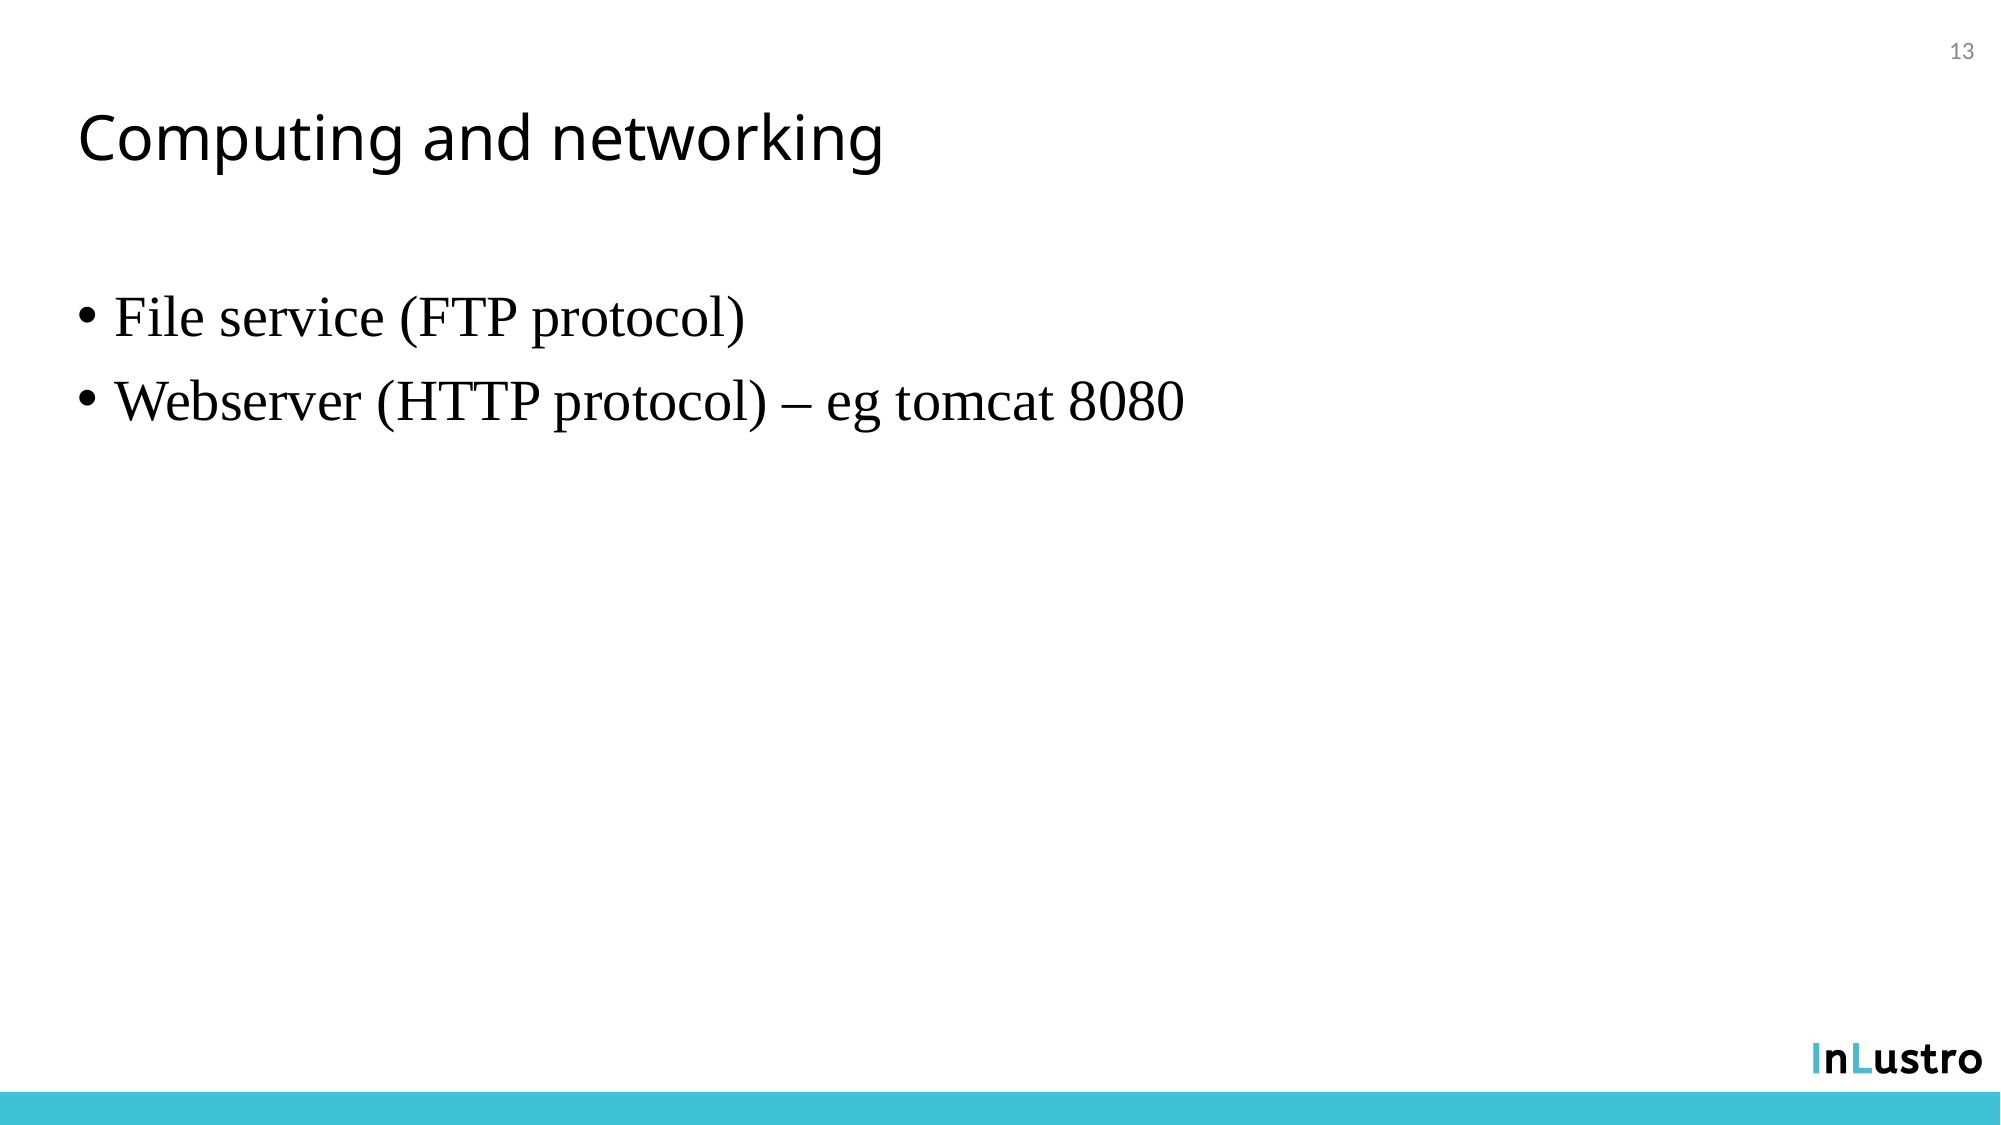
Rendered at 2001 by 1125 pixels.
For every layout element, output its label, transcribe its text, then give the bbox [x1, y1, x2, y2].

list File service (FTP protocol) Webserver (HTTP protocol) – eg tomcat 8080 [69, 278, 1819, 993]
picture [1806, 1037, 1987, 1080]
slide_number 13 [1939, 28, 1983, 71]
title Computing and networking [69, 59, 1796, 222]
